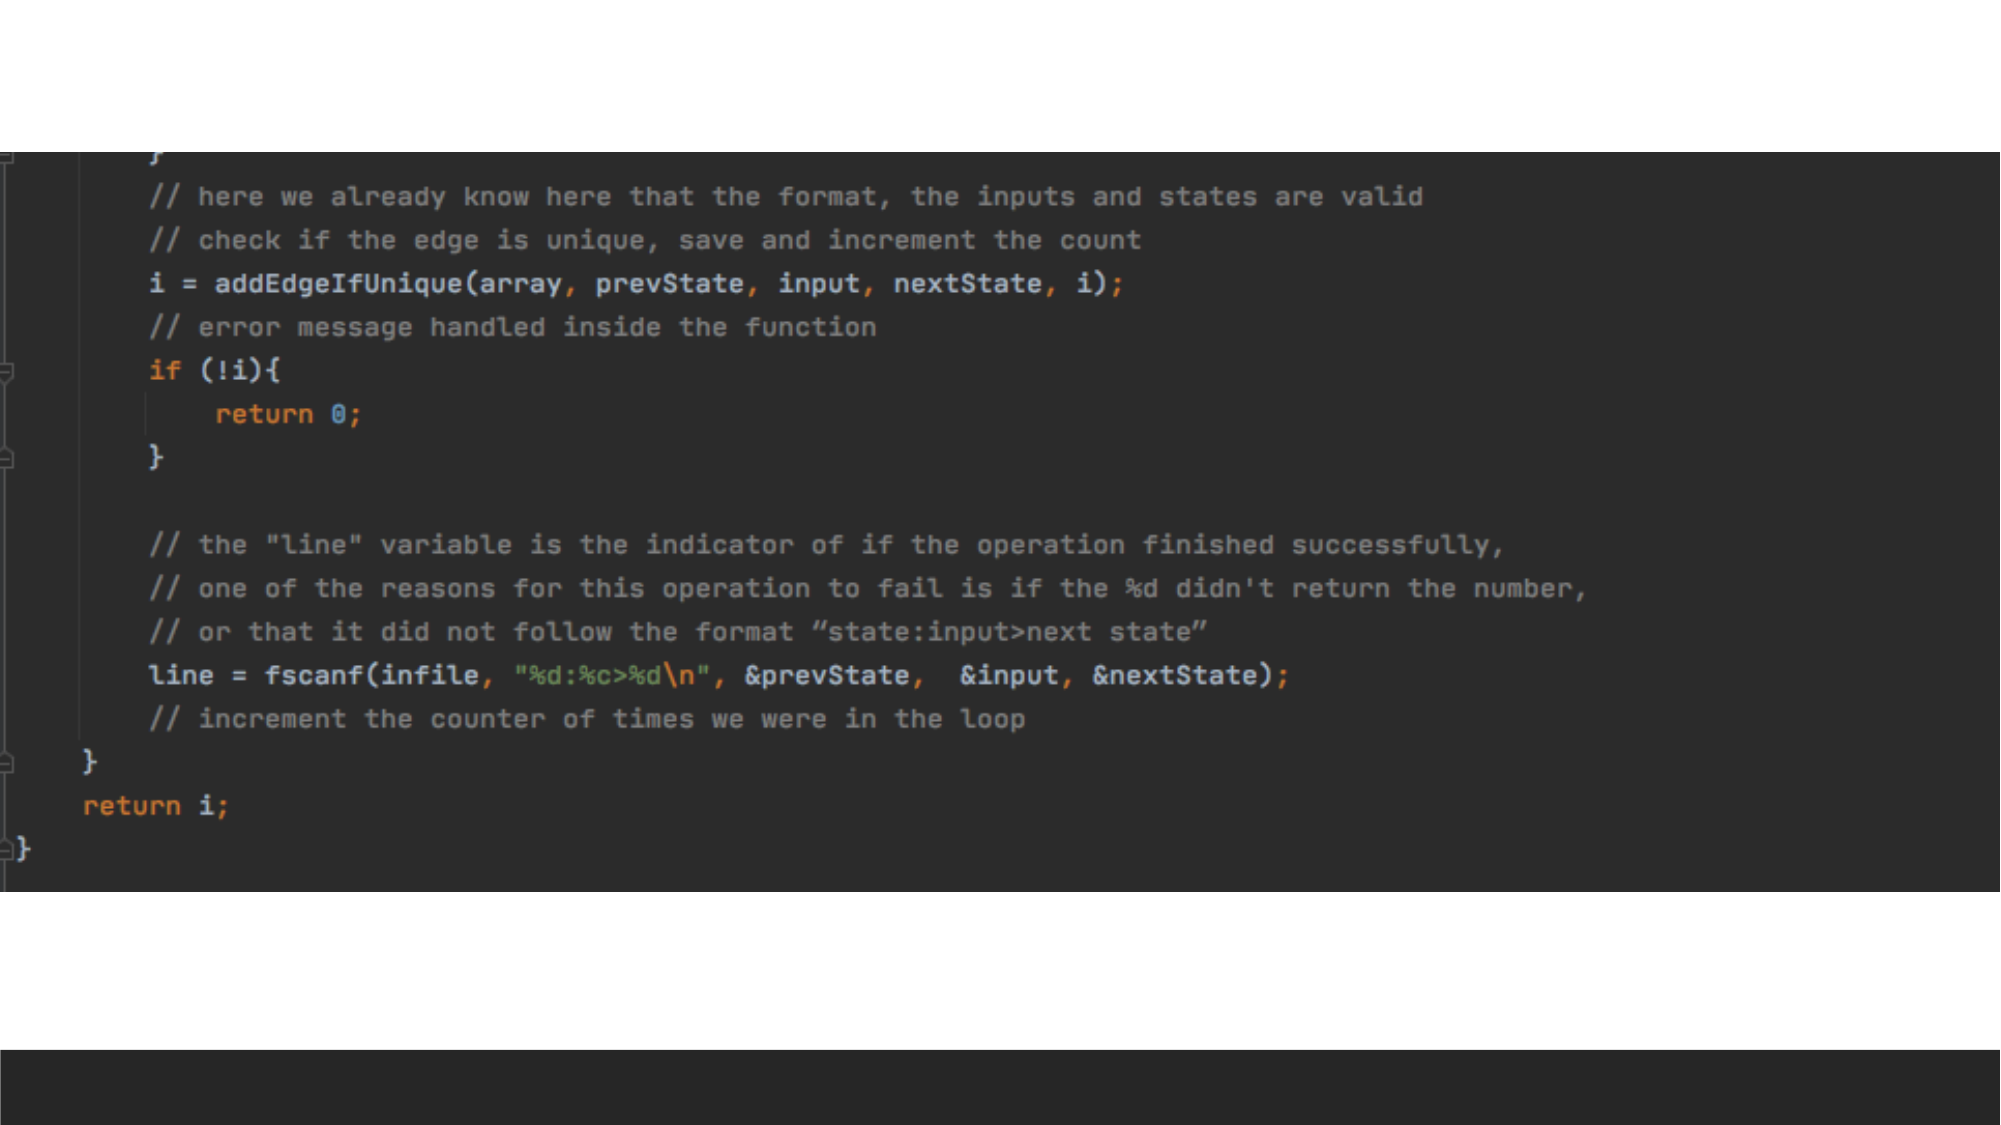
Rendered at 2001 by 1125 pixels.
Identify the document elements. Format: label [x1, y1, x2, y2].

picture [0, 152, 2000, 893]
